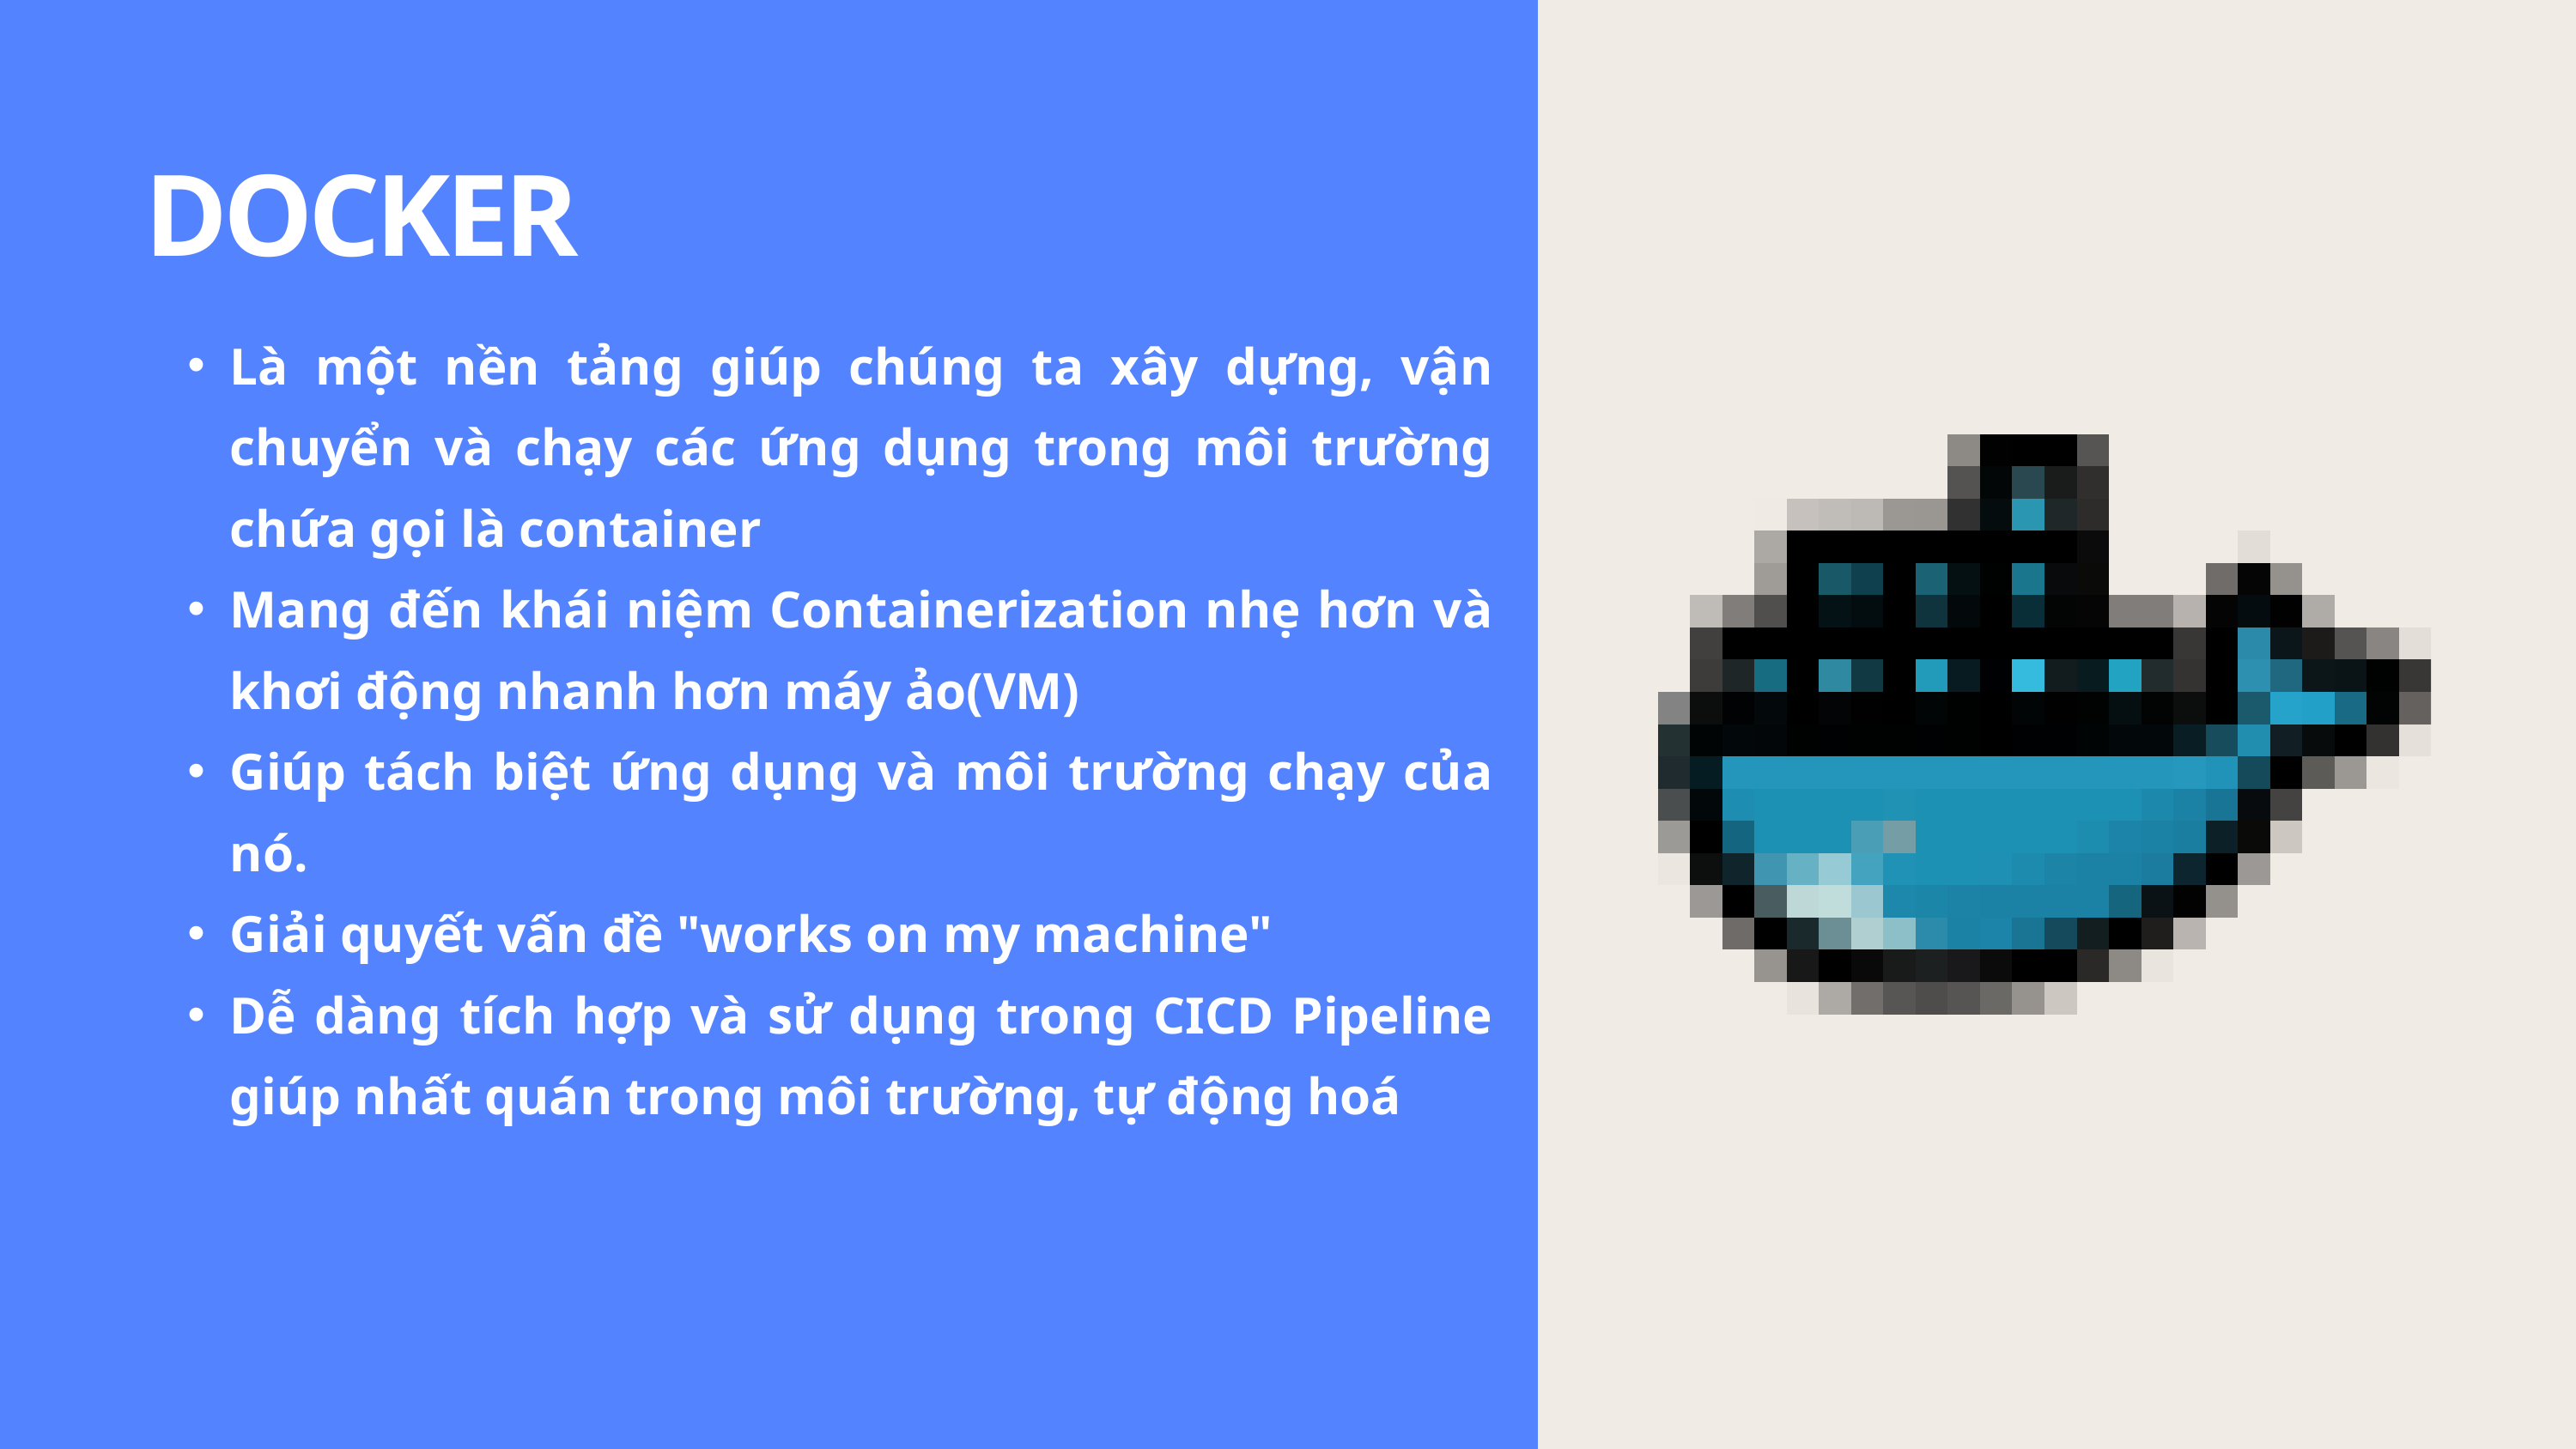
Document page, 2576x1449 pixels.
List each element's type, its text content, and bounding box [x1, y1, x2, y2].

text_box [1537, 0, 2576, 1449]
text_box Là một nền tảng giúp chúng ta xây dựng, vận chuyển và chạy các ứng dụng trong môi trường chứa gọi là container Mang đến khái niệm Containerization nhẹ hơn và khơi động nhanh hơn máy ảo(VM) Giúp tách biệt ứng dụng và môi trường chạy của nó. Giải quyết vấn đề "works on my machine" Dễ dàng tích hợp và sử dụng trong CICD Pipeline giúp nhất quán trong môi trường, tự động hoá [144, 313, 1493, 1125]
text_box DOCKER [144, 149, 1384, 279]
